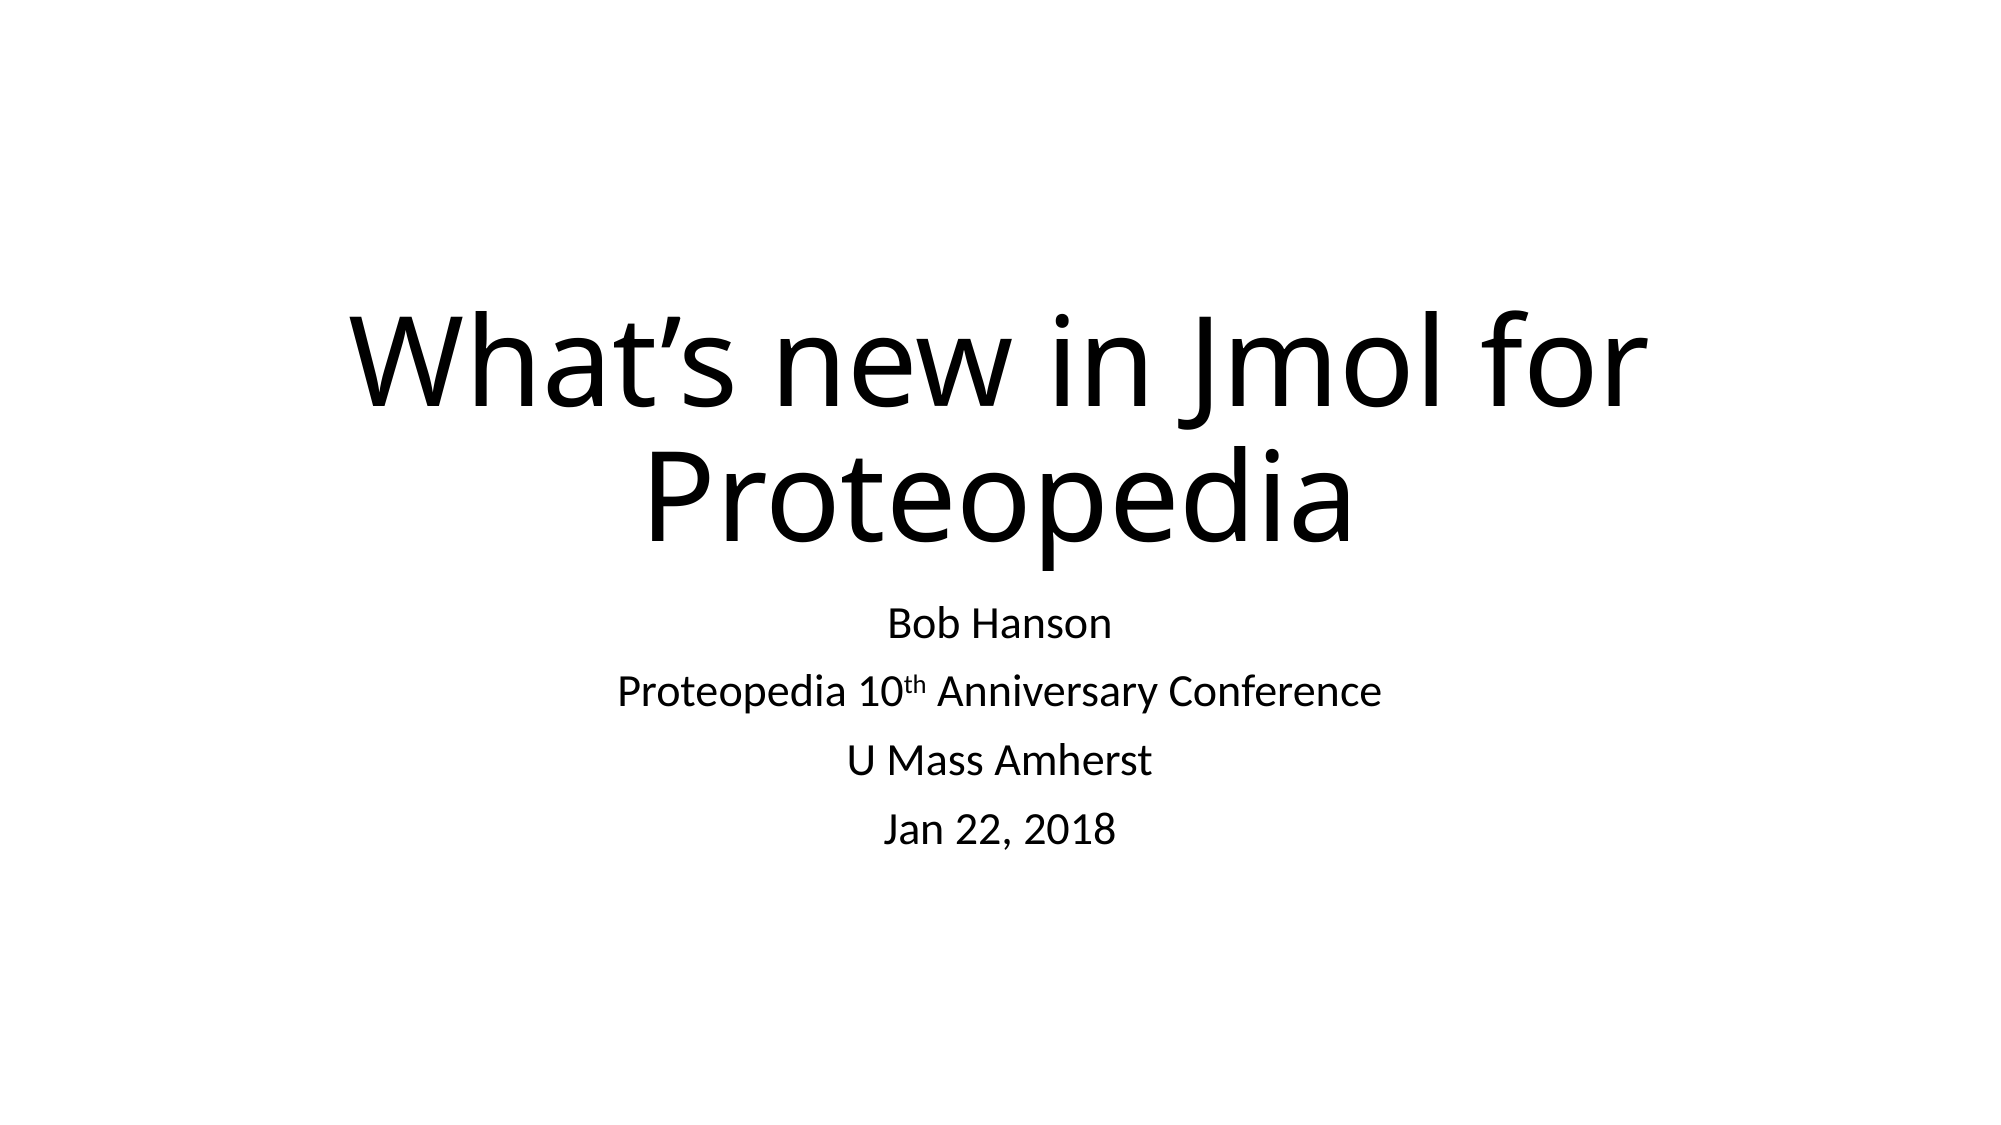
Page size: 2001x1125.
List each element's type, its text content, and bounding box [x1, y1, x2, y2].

subtitle Bob Hanson Proteopedia 10th Anniversary Conference U Mass Amherst Jan 22, 2018 [249, 590, 1750, 863]
title What’s new in Jmol for Proteopedia [249, 184, 1750, 576]
